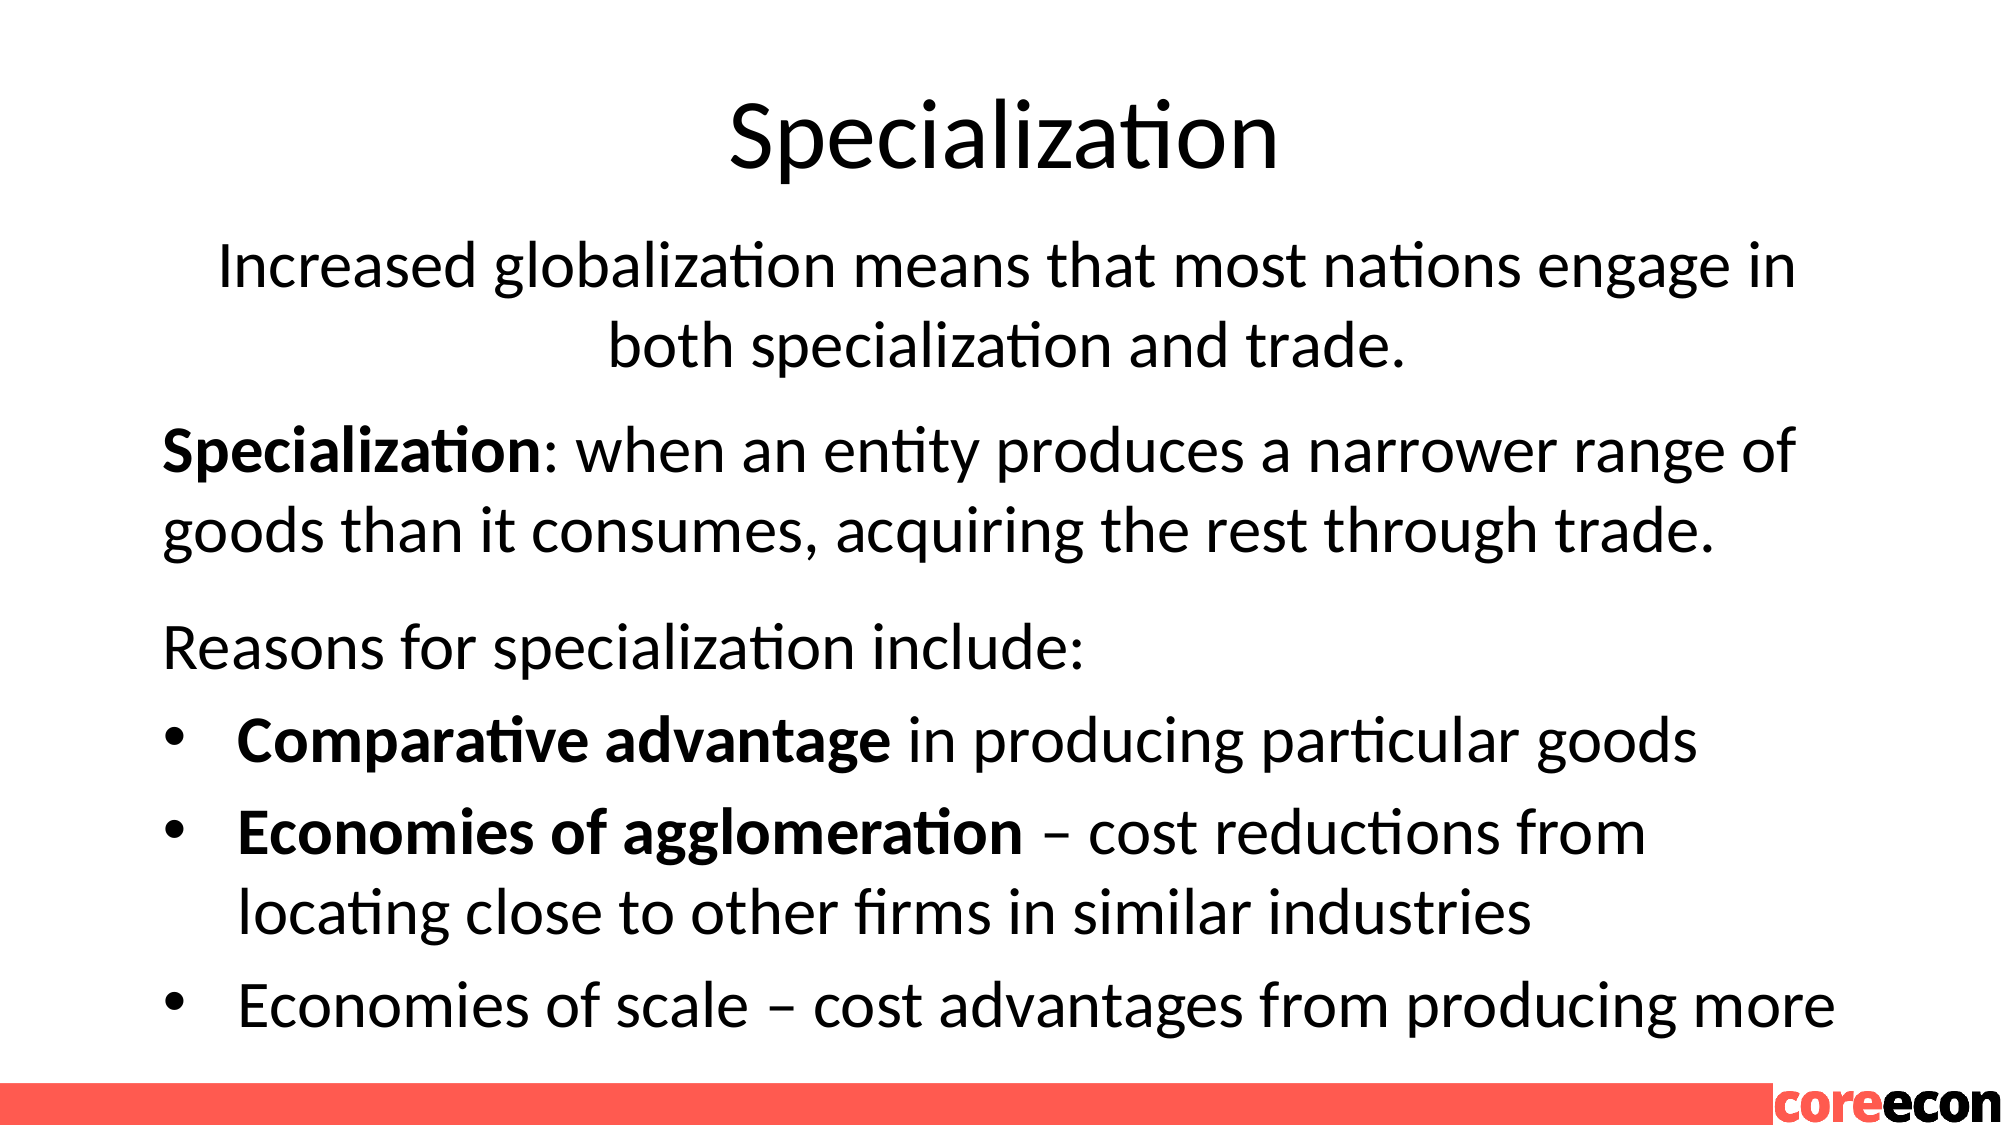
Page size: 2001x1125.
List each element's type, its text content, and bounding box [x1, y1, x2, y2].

text_box Increased globalization means that most nations engage in both specialization and trade. Specialization: when an entity produces a narrower range of goods than it consumes, acquiring the rest through trade. Reasons for specialization include: Comparative advantage in producing particular goods Economies of agglomeration – cost reductions from locating close to other firms in similar industries Economies of scale – cost advantages from producing more [148, 213, 1868, 1048]
title Specialization [142, 59, 1868, 214]
picture [1773, 1080, 2001, 1125]
